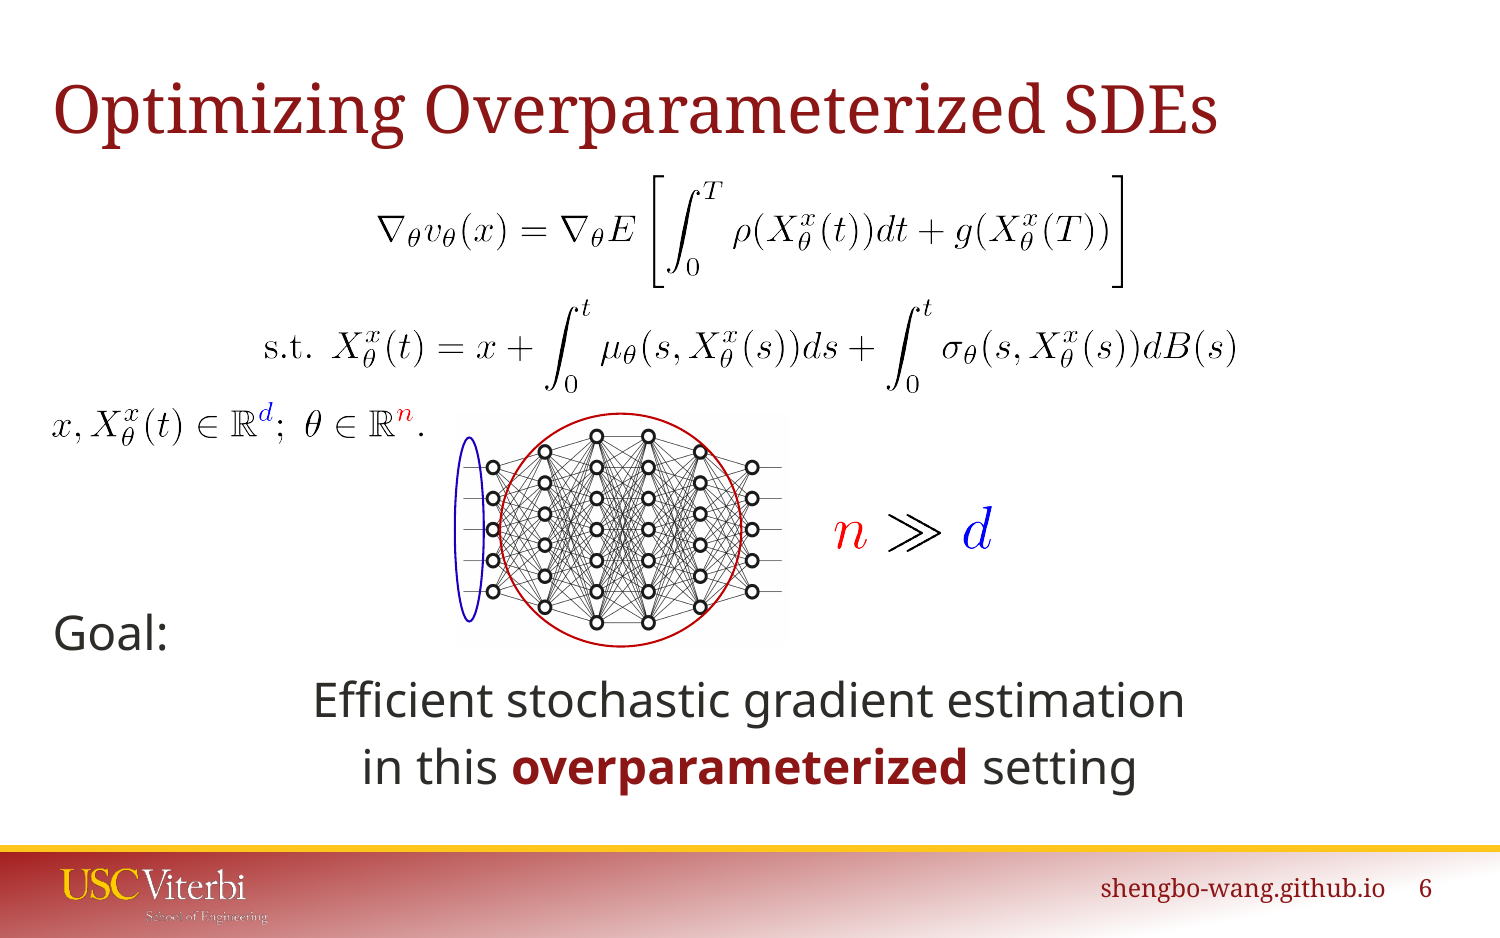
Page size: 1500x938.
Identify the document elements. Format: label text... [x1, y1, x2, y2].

list Goal: Efficient stochastic gradient estimation in this overparameterized setting [52, 601, 1448, 880]
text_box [454, 446, 789, 647]
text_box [52, 175, 1235, 446]
picture [32, 840, 296, 938]
title Optimizing Overparameterized SDEs [52, 49, 1448, 174]
picture [834, 506, 992, 552]
